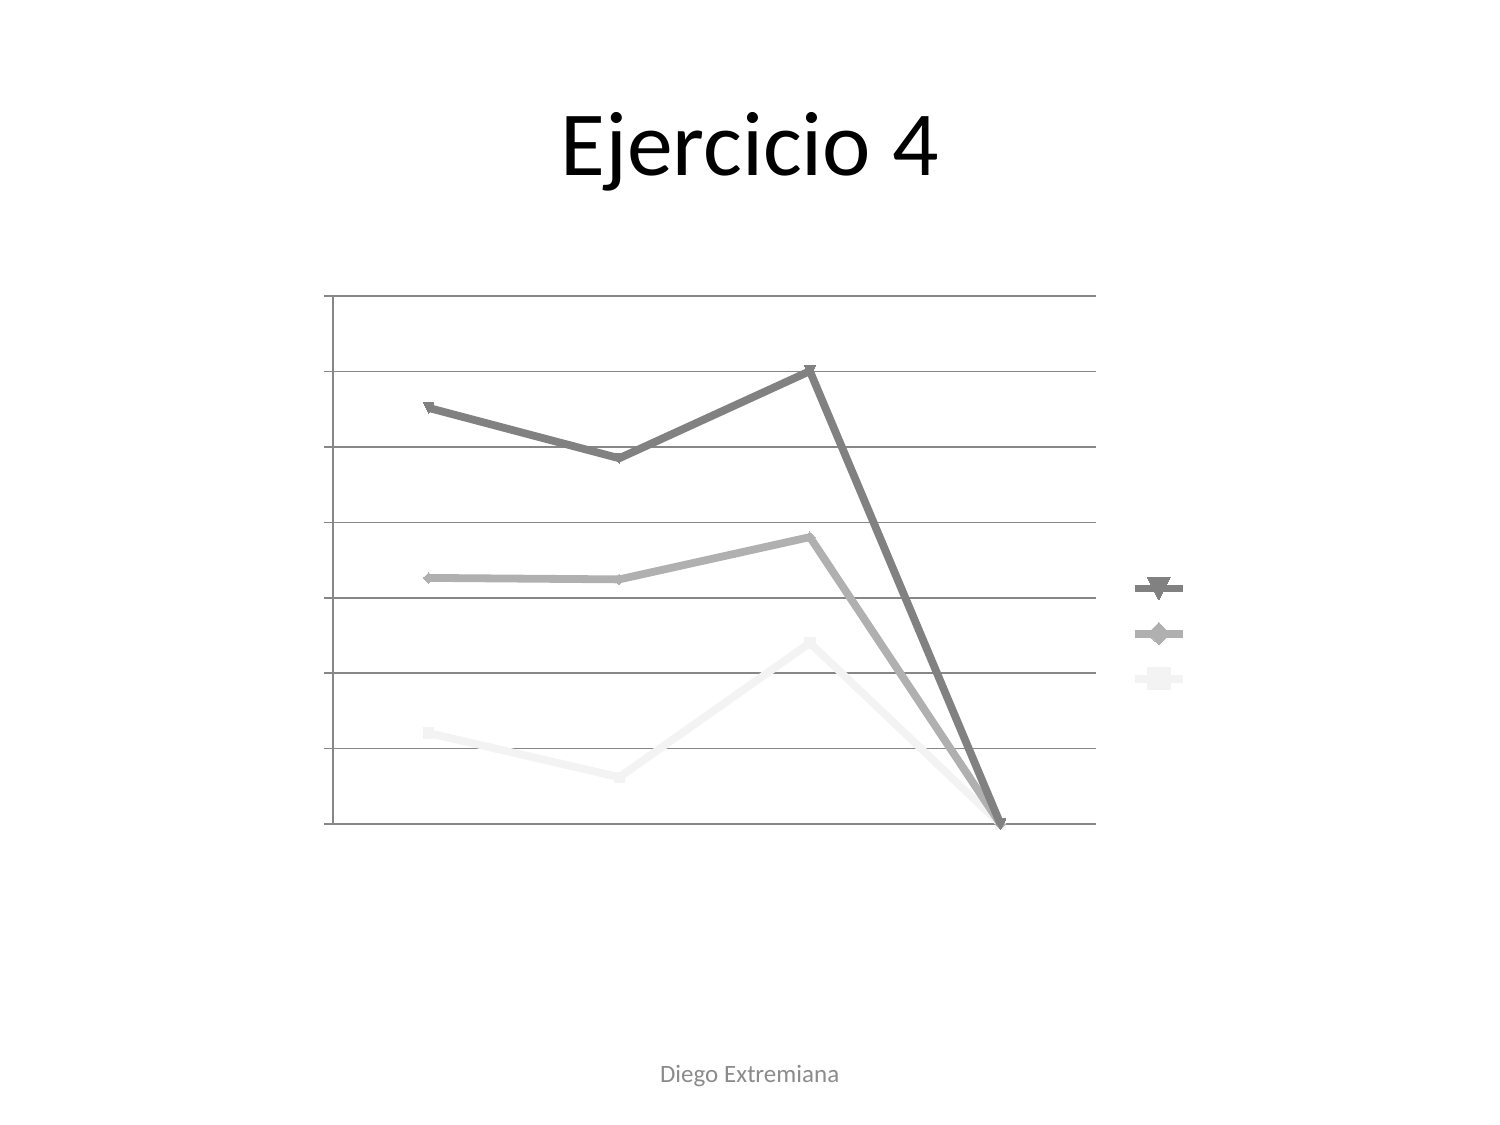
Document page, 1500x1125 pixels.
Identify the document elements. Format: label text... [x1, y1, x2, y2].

footer Diego Extremiana [512, 1042, 988, 1103]
chart [74, 262, 1426, 1006]
title Ejercicio 4 [75, 45, 1425, 233]
